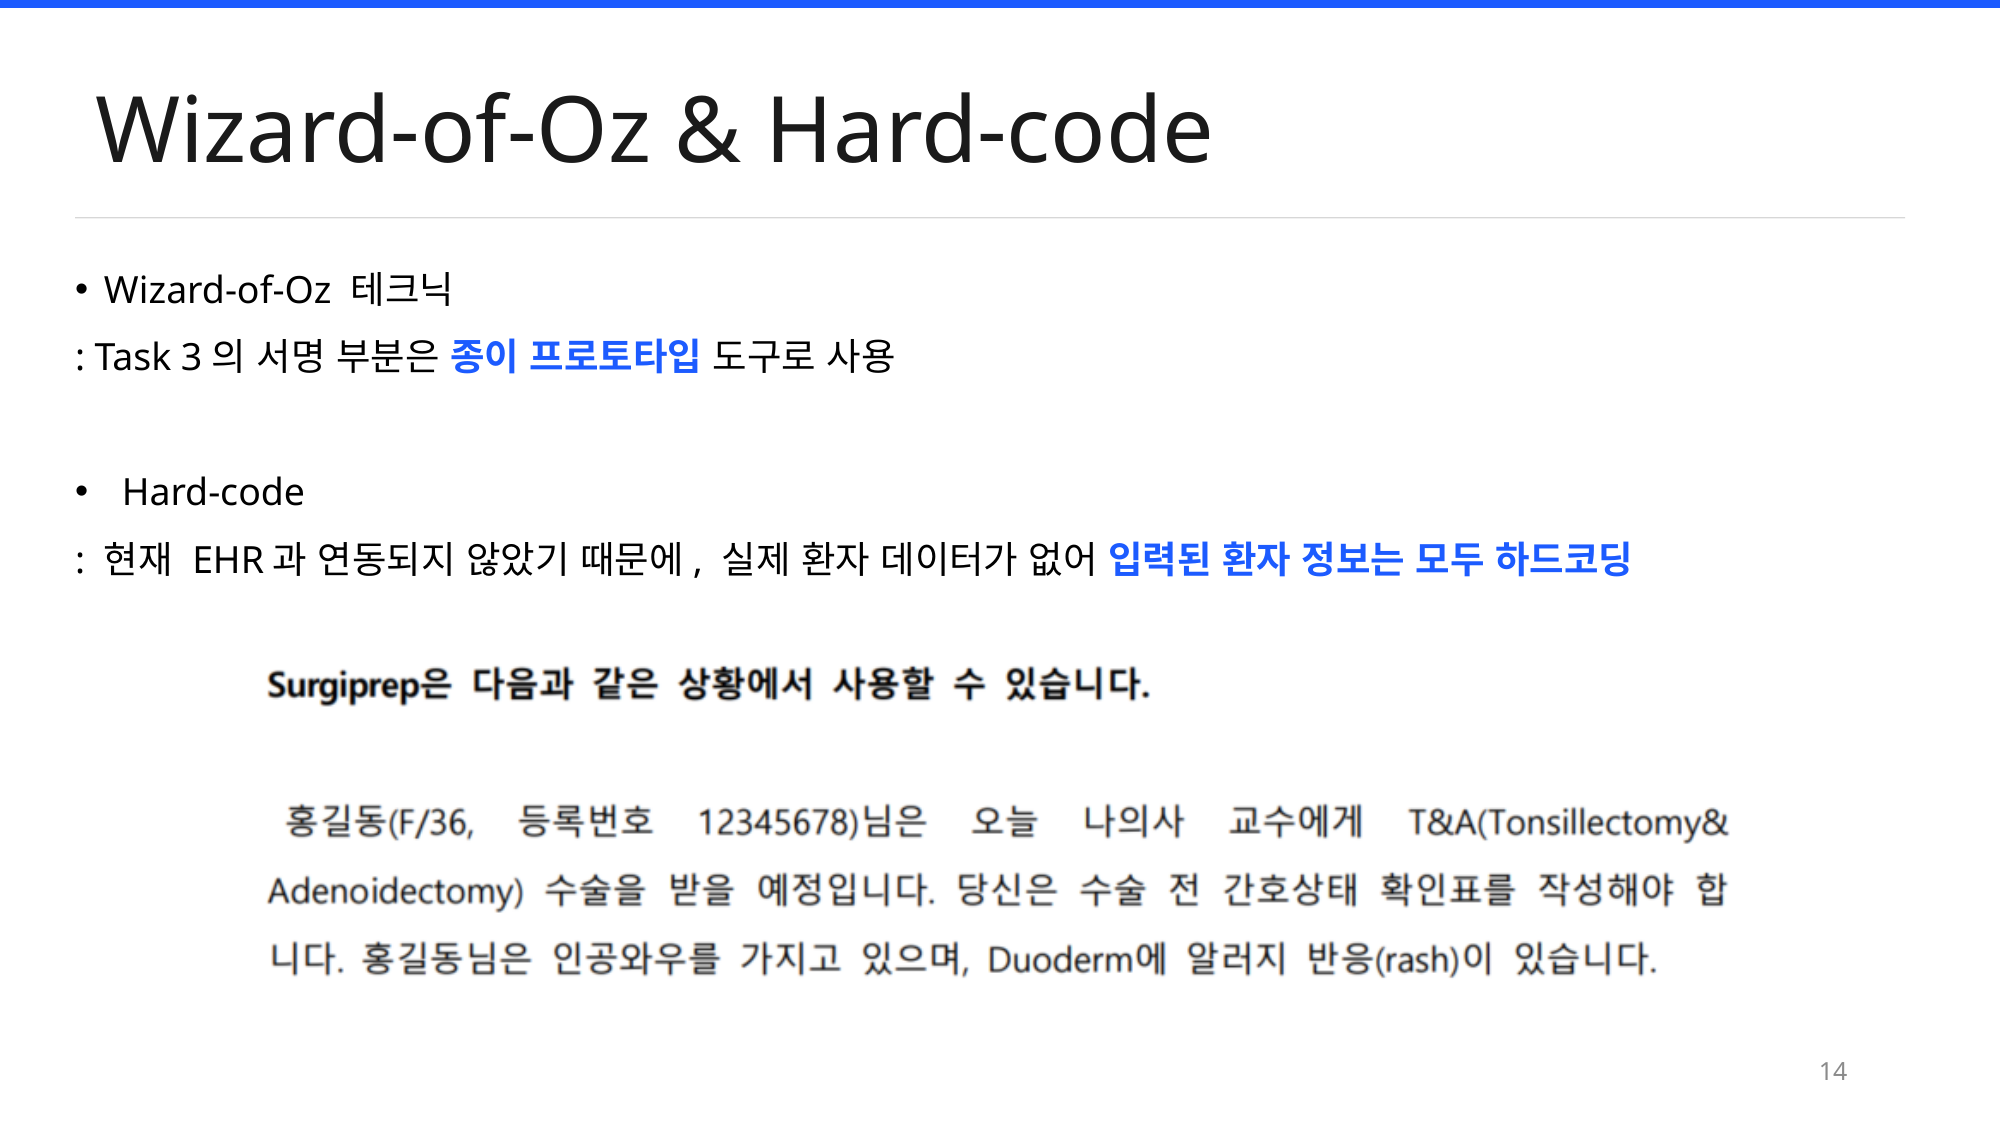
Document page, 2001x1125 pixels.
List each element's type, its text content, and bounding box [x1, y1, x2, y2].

text_box Wizard-of-Oz & Hard-code [94, 56, 1883, 203]
slide_number 14 [1412, 1042, 1863, 1103]
text_box [0, 0, 2000, 8]
picture [246, 643, 1754, 997]
text_box Wizard-of-Oz 테크닉 : Task 3의 서명 부분은 종이 프로토타입 도구로 사용 Hard-code : 현재 EHR과 연동되지 않았기 때문에, 실제 환자 데이터가 없어 입력된 환자 정보는 모두 하드코딩 [75, 243, 1905, 908]
